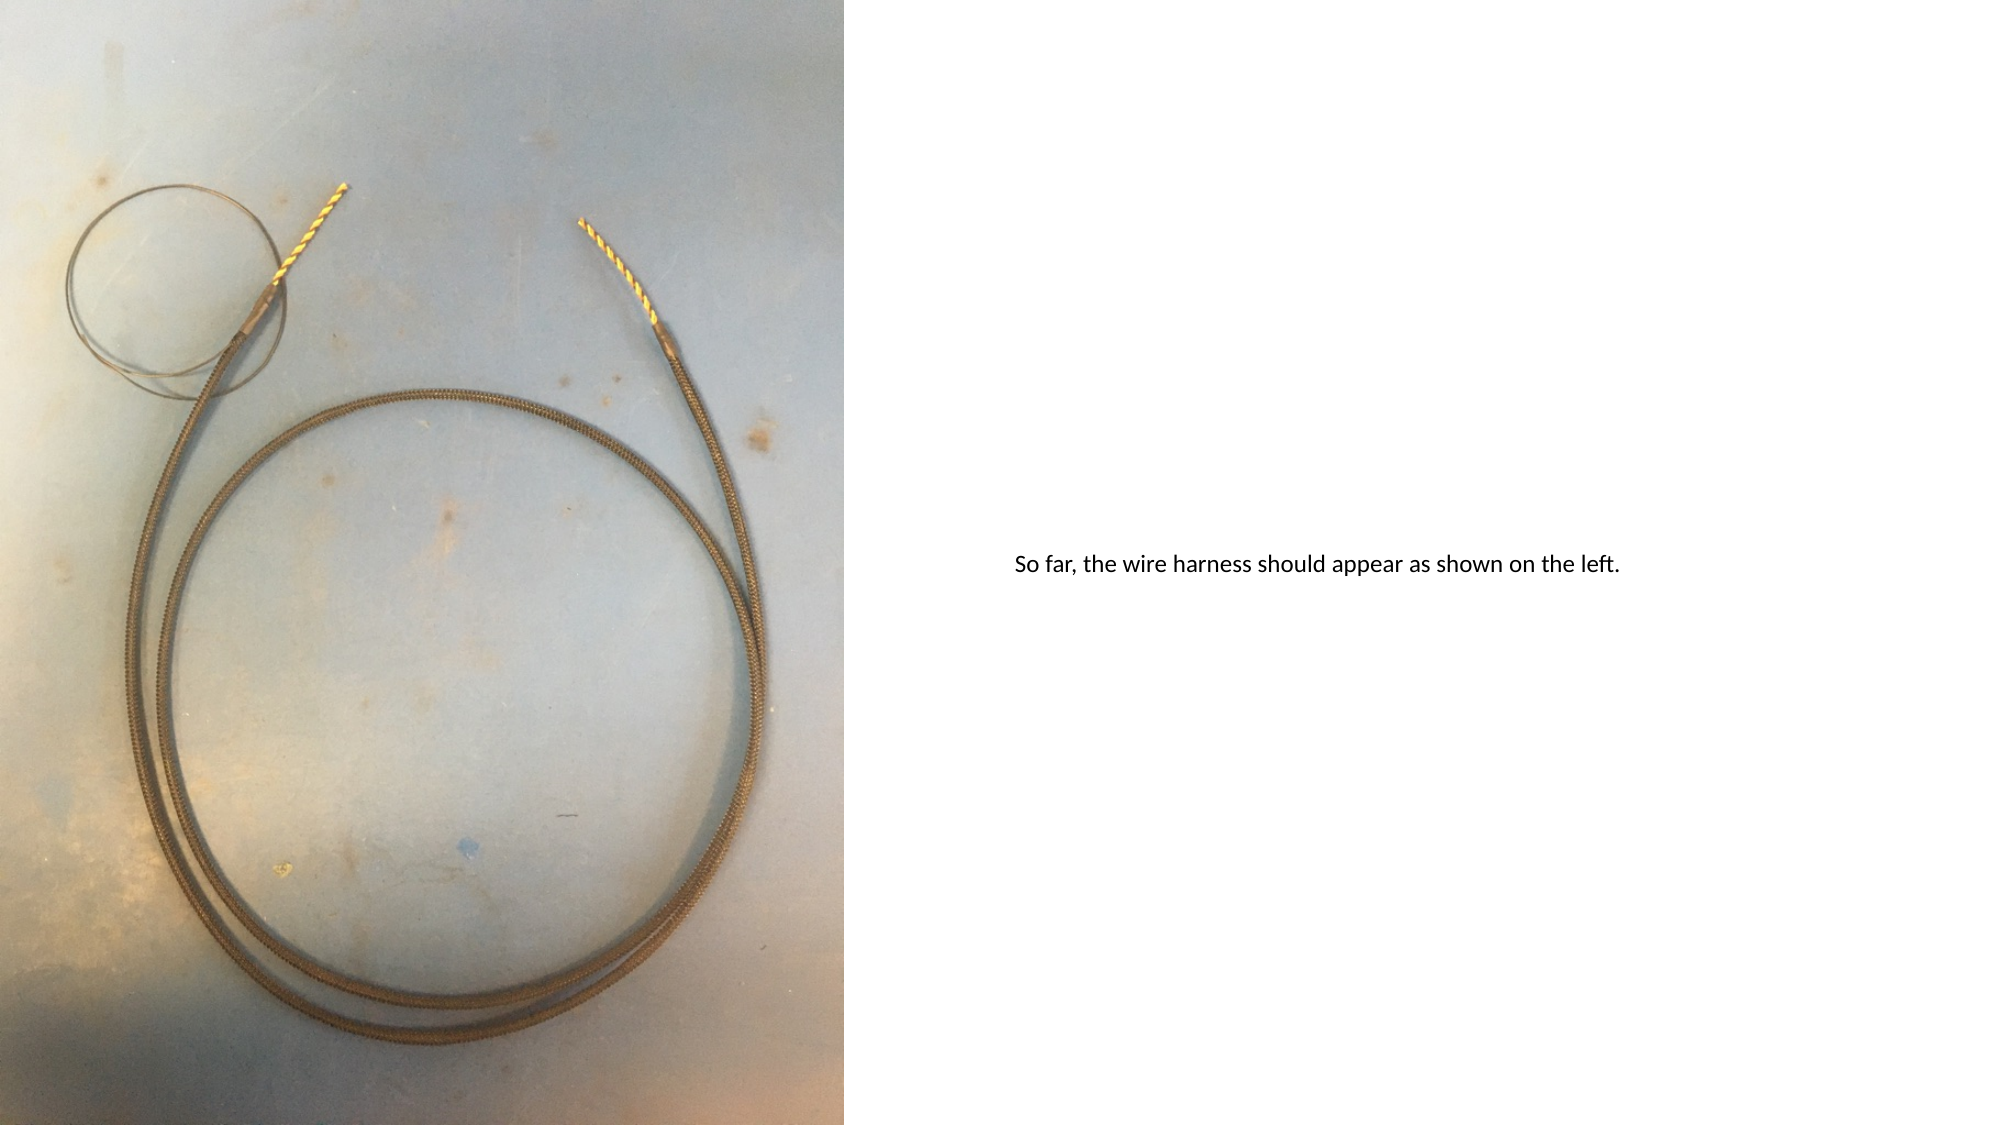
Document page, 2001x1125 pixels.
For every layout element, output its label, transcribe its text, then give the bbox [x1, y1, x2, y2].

picture [0, 0, 844, 1125]
text_box So far, the wire harness should appear as shown on the left. [1000, 539, 1637, 585]
